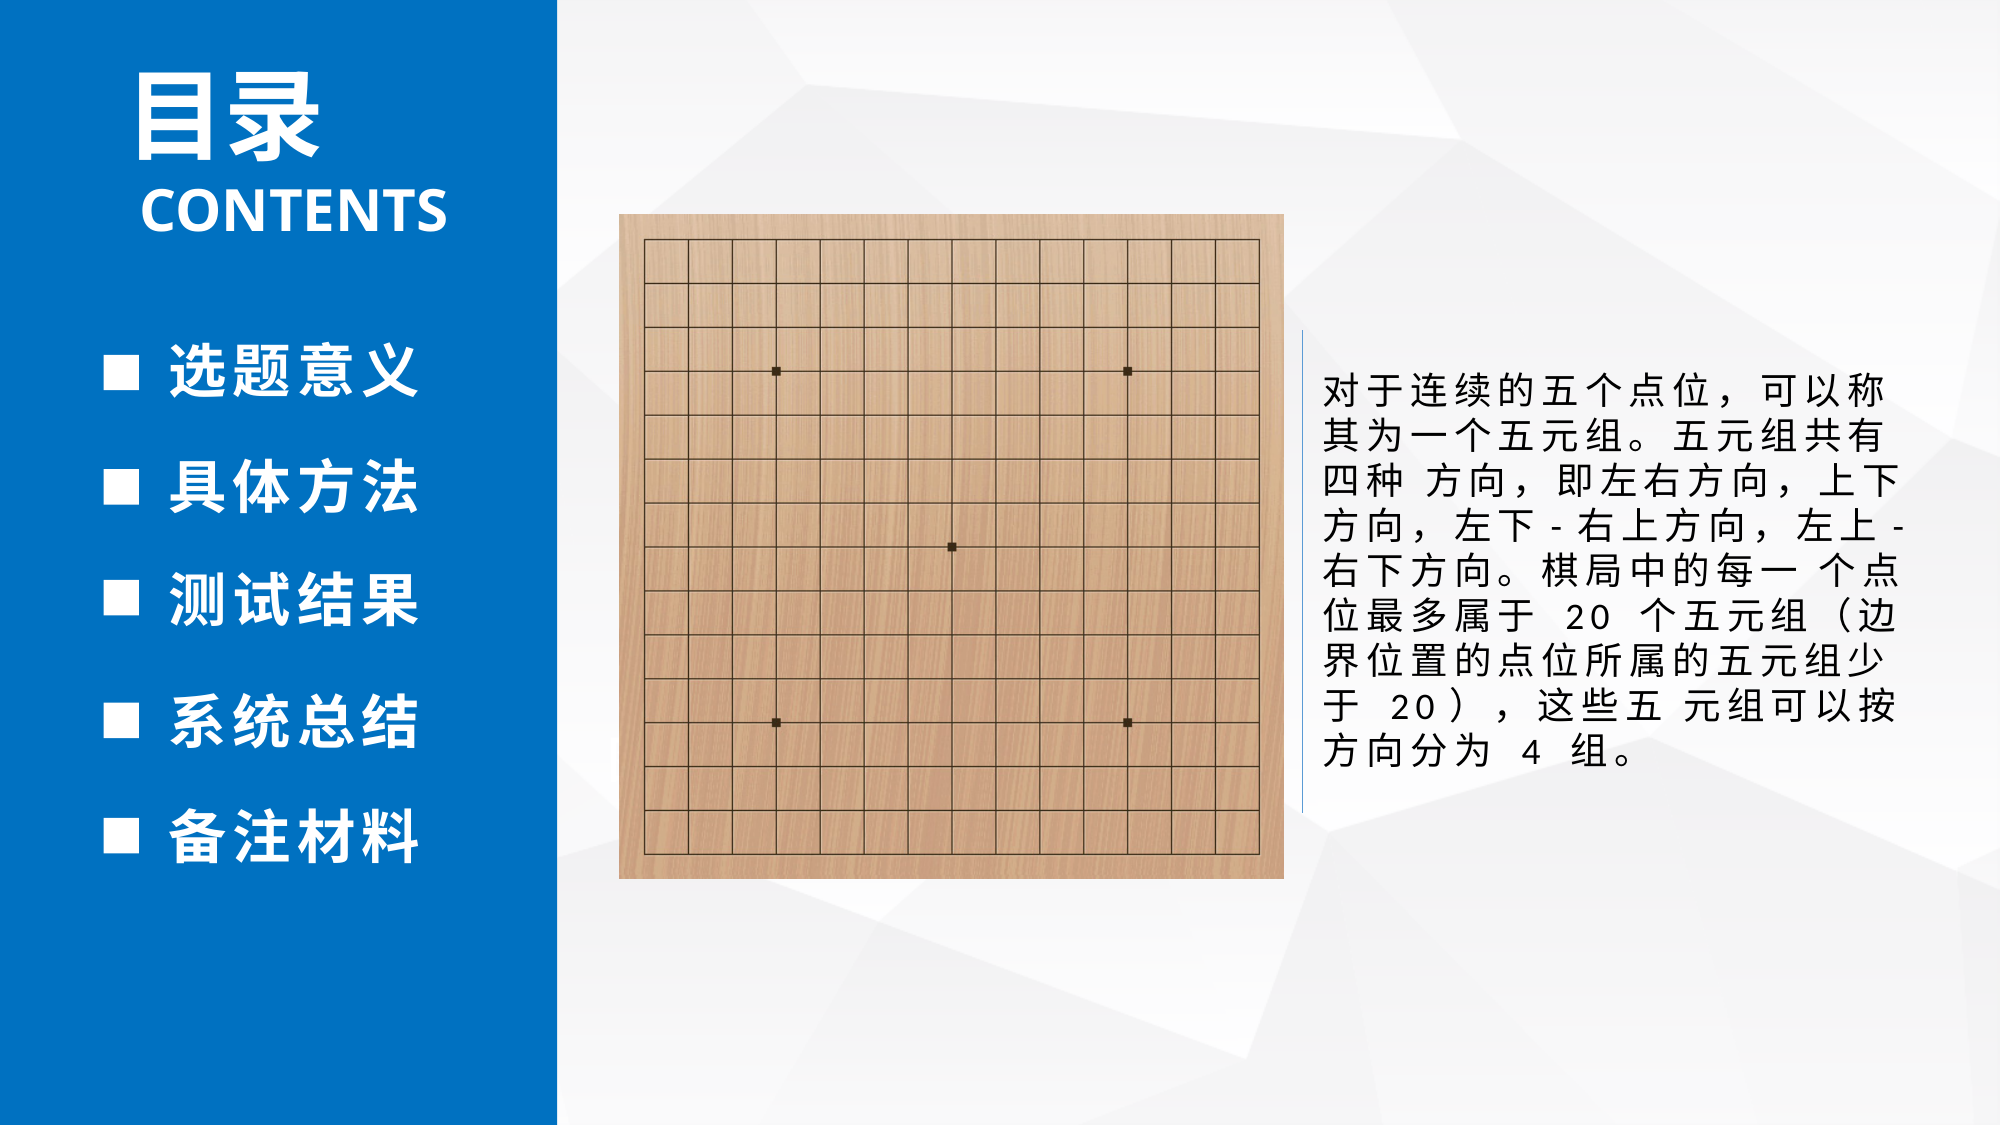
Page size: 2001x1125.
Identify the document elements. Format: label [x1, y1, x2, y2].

text_box [103, 326, 443, 413]
text_box [103, 555, 443, 641]
picture [0, 0, 2000, 1125]
text_box [103, 677, 443, 764]
text_box [103, 792, 443, 879]
text_box [103, 443, 443, 529]
text_box [72, 45, 485, 252]
